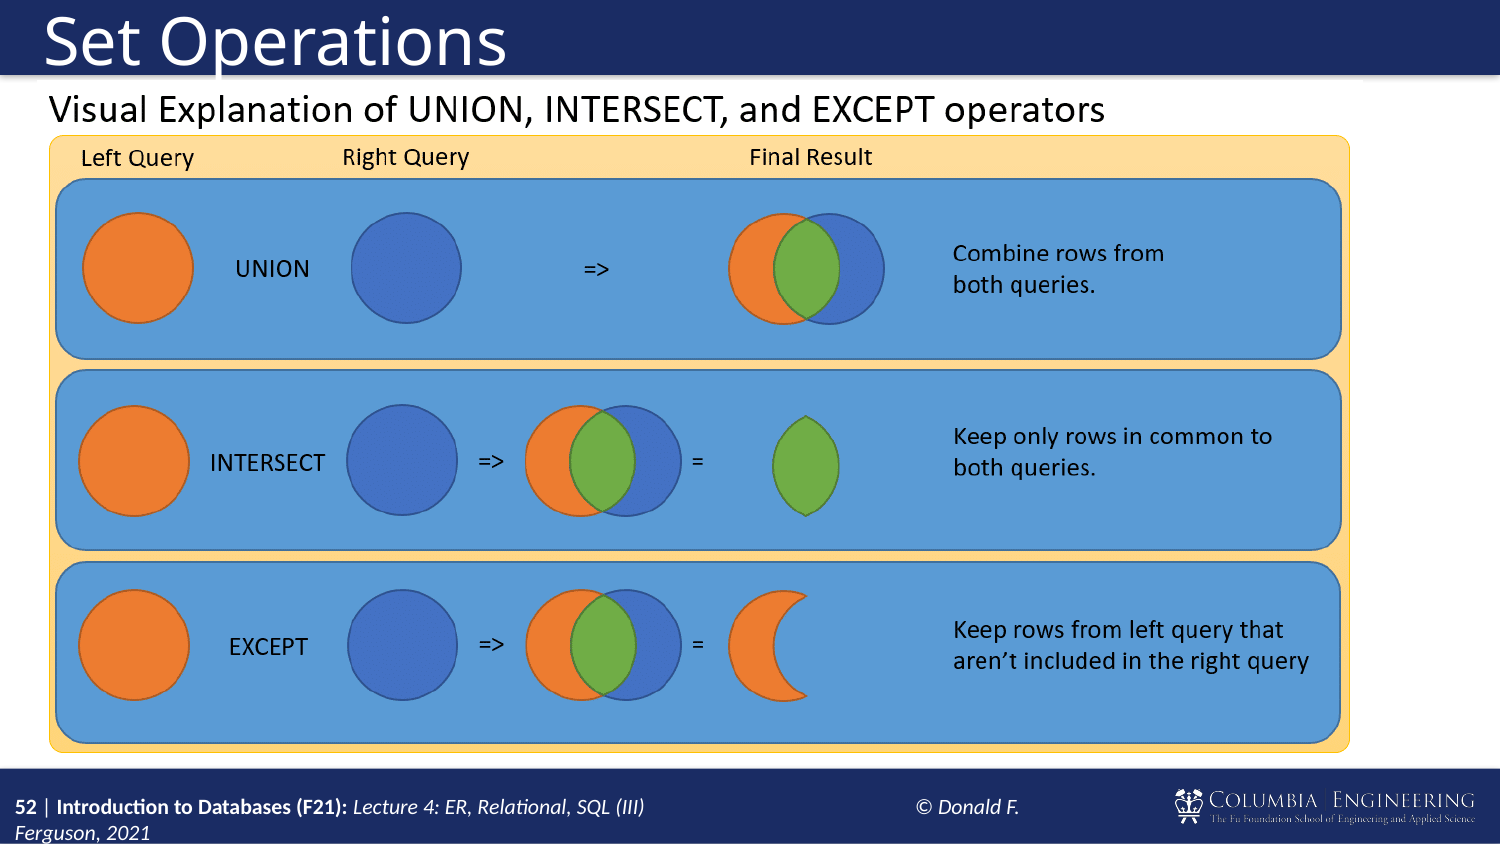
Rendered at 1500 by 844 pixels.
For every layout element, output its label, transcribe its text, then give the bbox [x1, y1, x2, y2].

title Set Operations [28, 0, 1450, 73]
picture [37, 80, 1363, 764]
